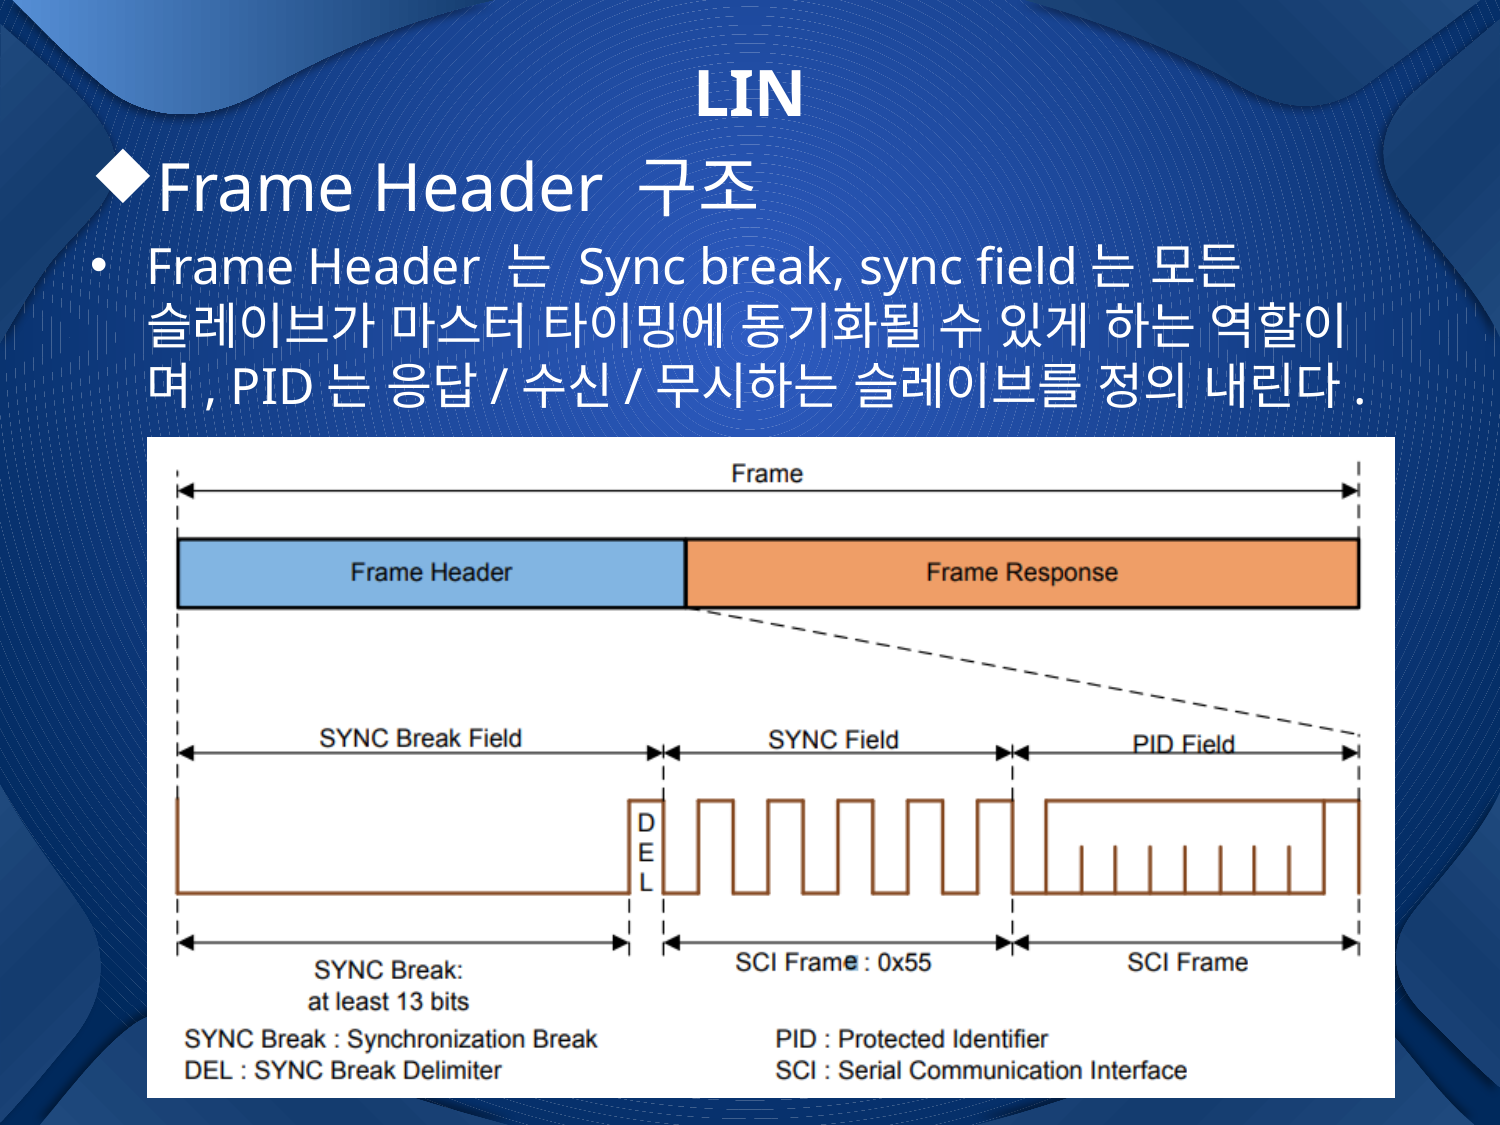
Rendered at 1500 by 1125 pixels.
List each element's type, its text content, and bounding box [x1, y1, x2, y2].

picture [147, 437, 1395, 1098]
title LIN [75, 45, 1425, 137]
list Frame Header 구조 Frame Header 는 Sync break, sync field는 모든 슬레이브가 마스터 타이밍에 동기화될 수 있게 하는 역할이며, PID는 응답/수신/무시하는 슬레이브를 정의 내린다. [75, 137, 1425, 1005]
